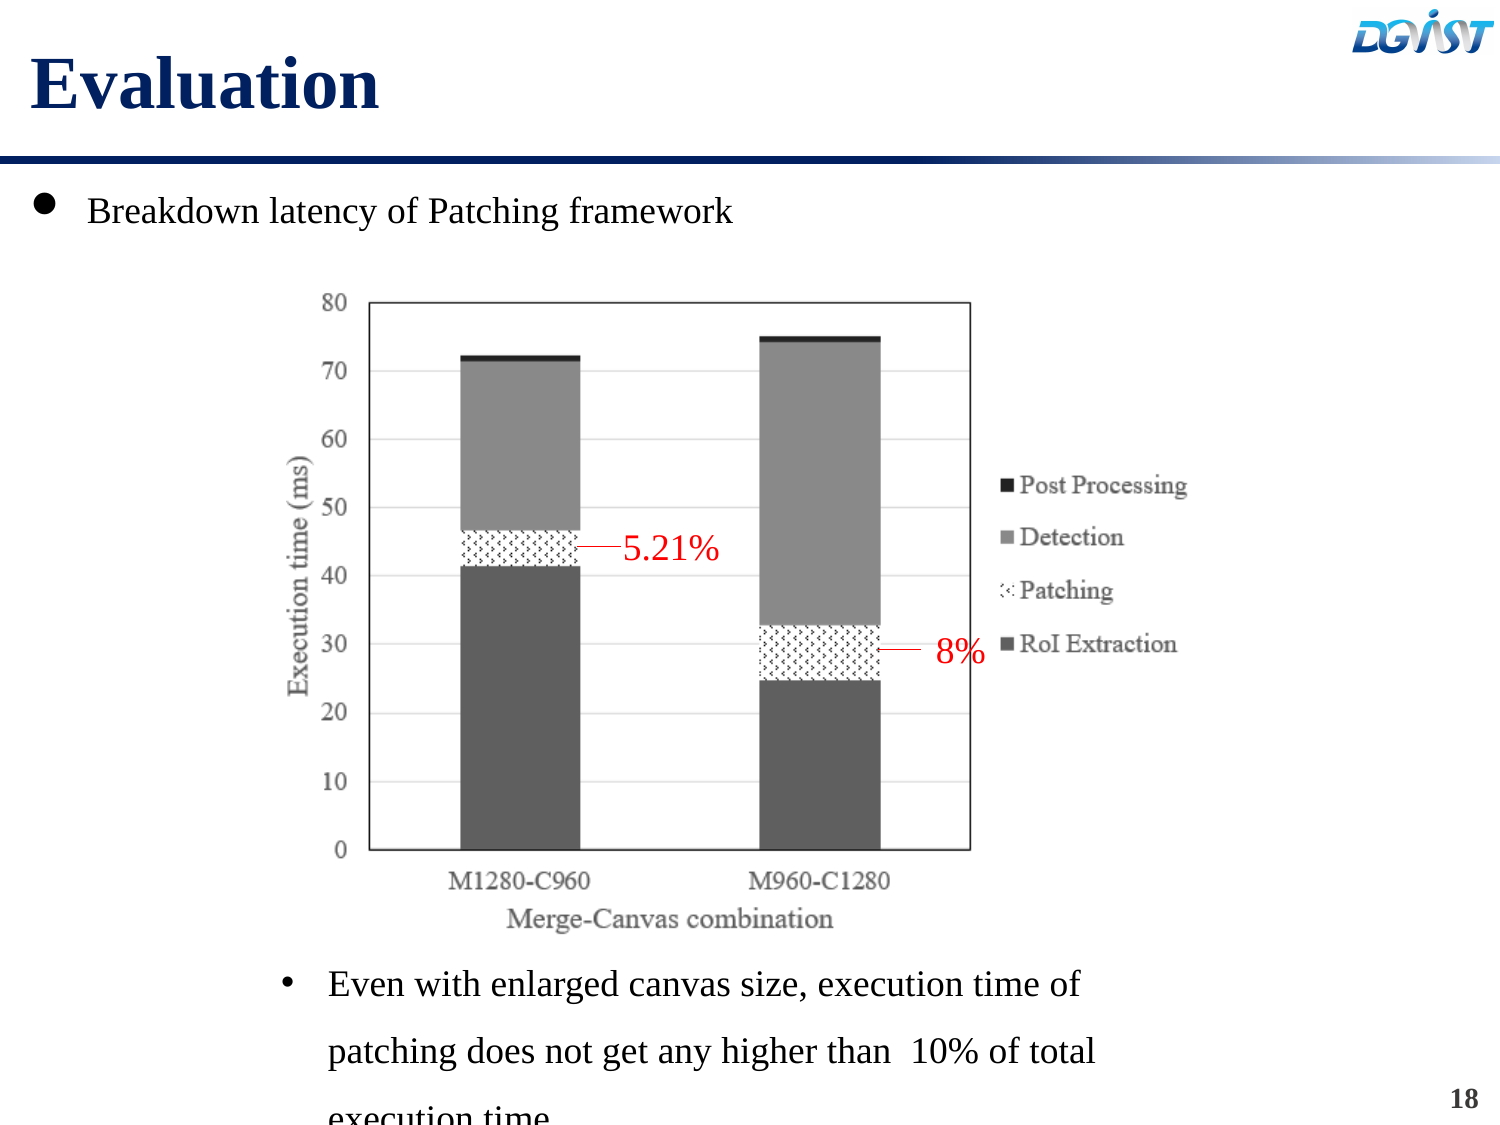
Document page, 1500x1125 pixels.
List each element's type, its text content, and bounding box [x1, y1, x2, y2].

text_box Breakdown latency of Patching framework [15, 156, 1431, 239]
text_box 18 [1430, 1072, 1494, 1118]
text_box Evaluation [15, 19, 1440, 139]
text_box [0, 155, 1500, 165]
picture [1352, 7, 1494, 55]
picture [285, 246, 1214, 992]
text_box Even with enlarged canvas size, execution time of patching does not get any higher than 10% of total execution time. [266, 928, 1234, 1125]
